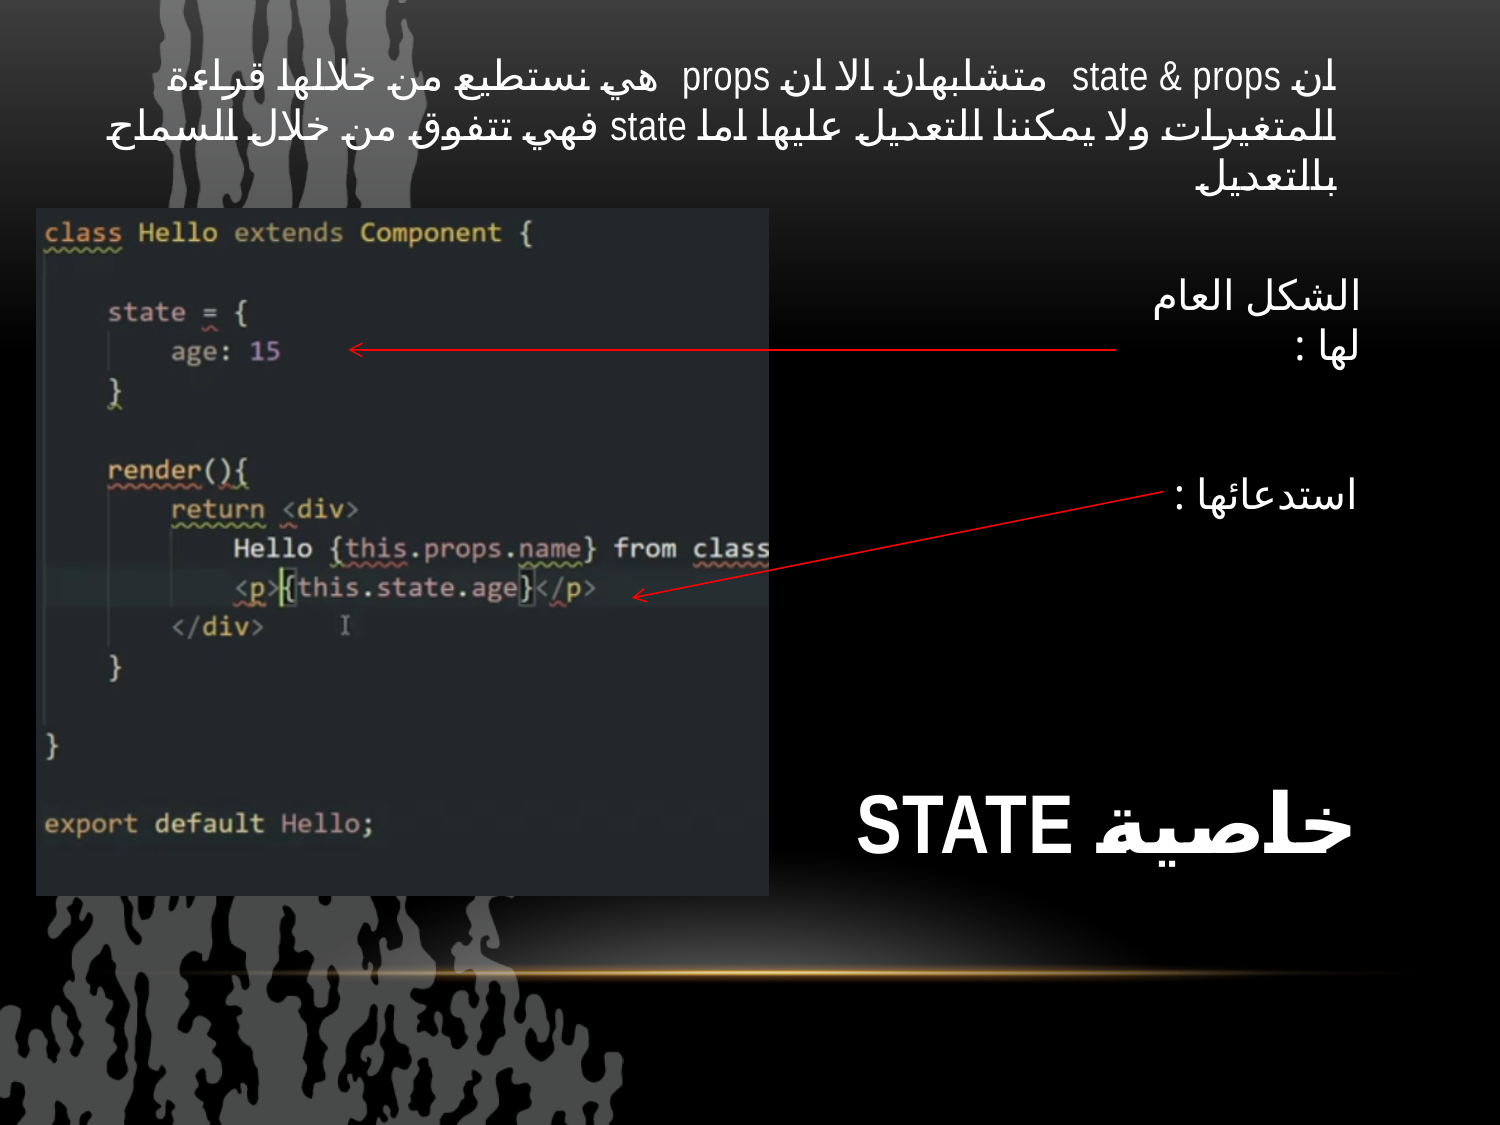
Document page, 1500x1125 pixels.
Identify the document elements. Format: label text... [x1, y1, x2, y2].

text_box استدعائها : [1124, 349, 1374, 526]
picture [0, 0, 1500, 1125]
list ان state & props متشابهان الا ان props هي نستطيع من خلالها قراءة المتغيرات ولا يمكننا التعديل عليها اما state فهي تتفوق من خلال السماح بالتعديل [76, 30, 1352, 207]
text_box الشكل العام لها : [1128, 201, 1377, 377]
title خاصية state [99, 762, 1375, 986]
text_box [631, 491, 1164, 599]
